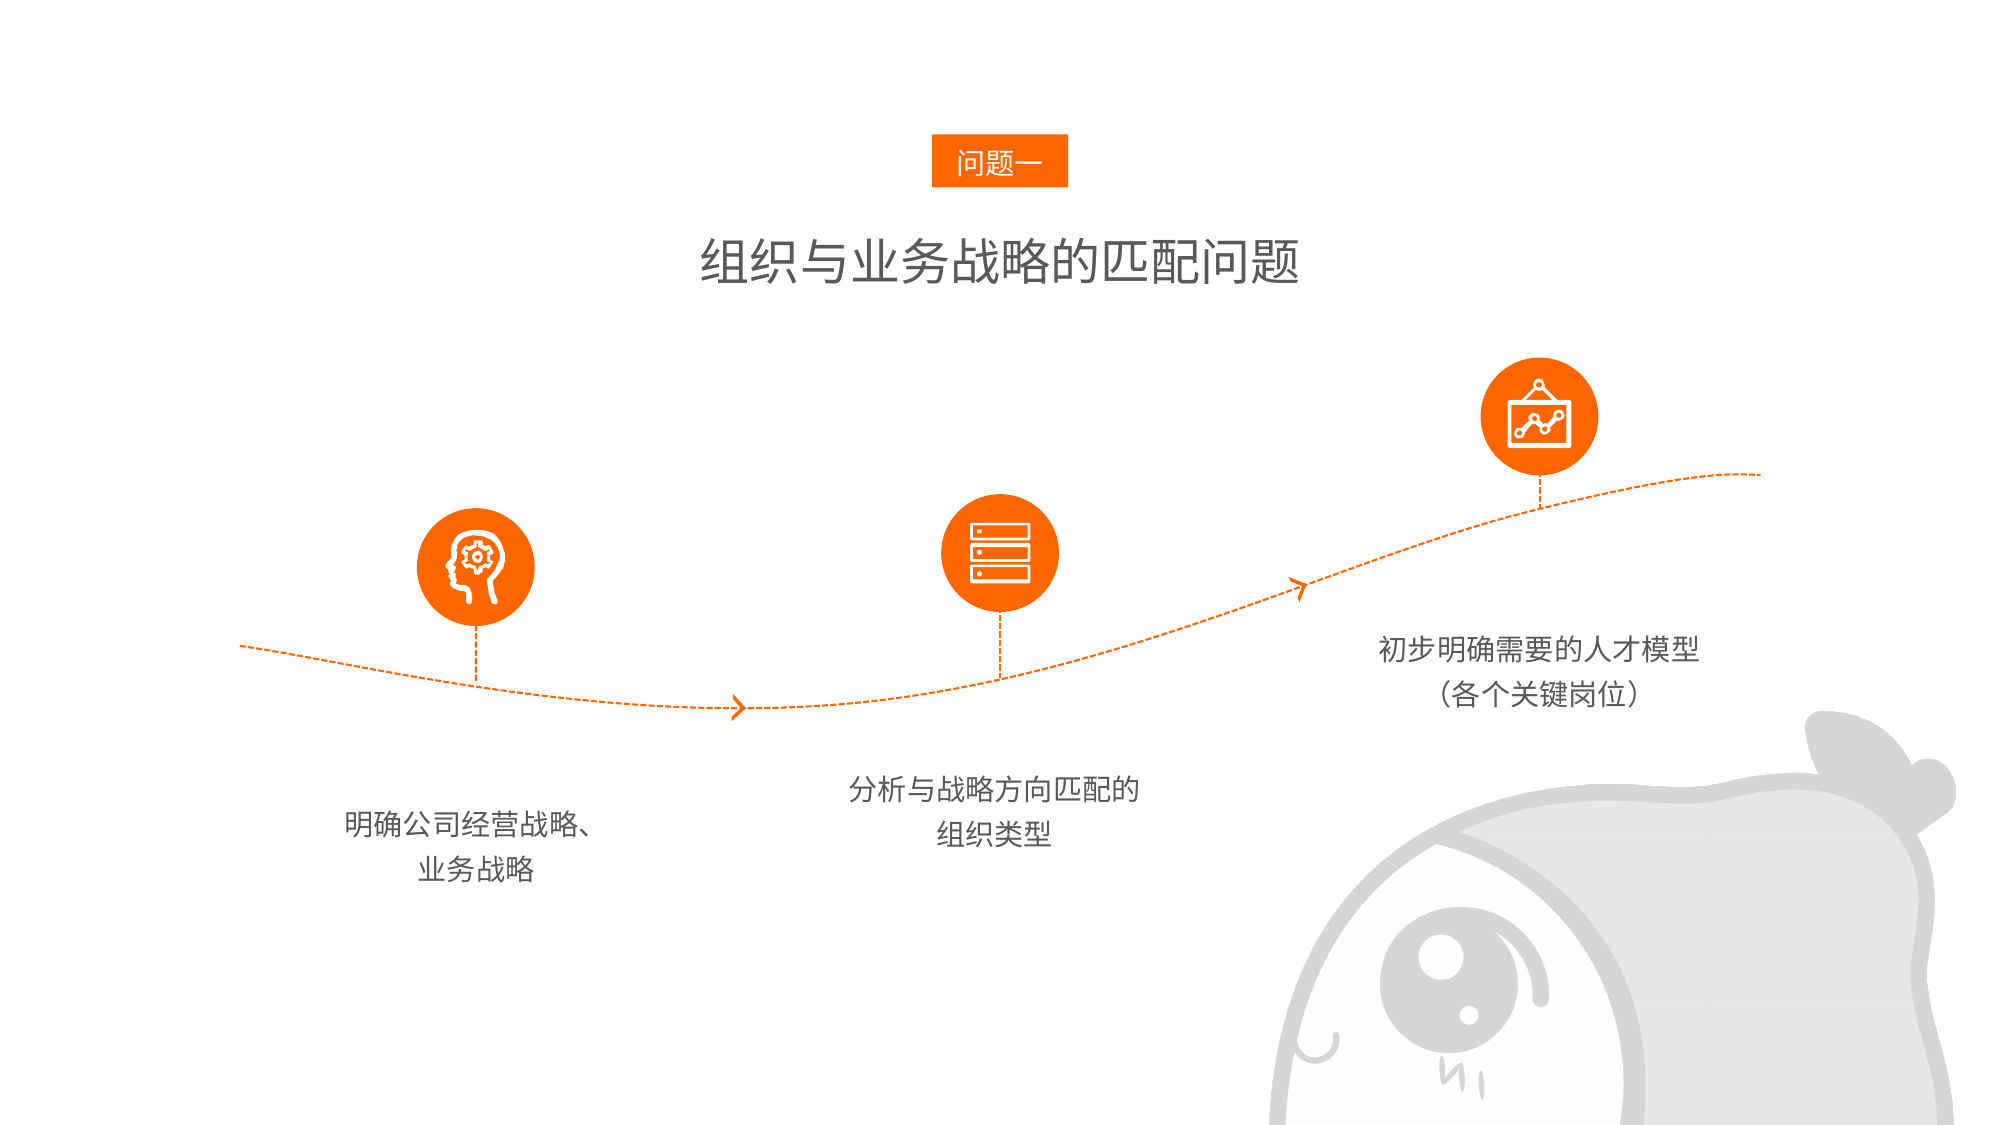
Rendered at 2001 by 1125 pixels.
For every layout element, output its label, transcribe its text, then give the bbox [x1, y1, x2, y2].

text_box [684, 134, 1315, 299]
text_box [416, 508, 535, 626]
text_box 分析与战略方向匹配的 组织类型 [820, 753, 1170, 859]
text_box 初步明确需要的人才模型 （各个关键岗位） [1343, 613, 1736, 711]
text_box [1286, 575, 1308, 605]
picture [1269, 711, 1956, 1125]
text_box [445, 529, 506, 605]
text_box [970, 564, 1031, 584]
text_box [1480, 357, 1599, 476]
text_box [970, 522, 1031, 541]
text_box [239, 473, 1761, 710]
text_box [730, 691, 748, 724]
text_box 明确公司经营战略、 业务战略 [305, 788, 647, 895]
text_box [970, 542, 1031, 562]
text_box [1507, 378, 1572, 449]
text_box [941, 494, 1060, 612]
